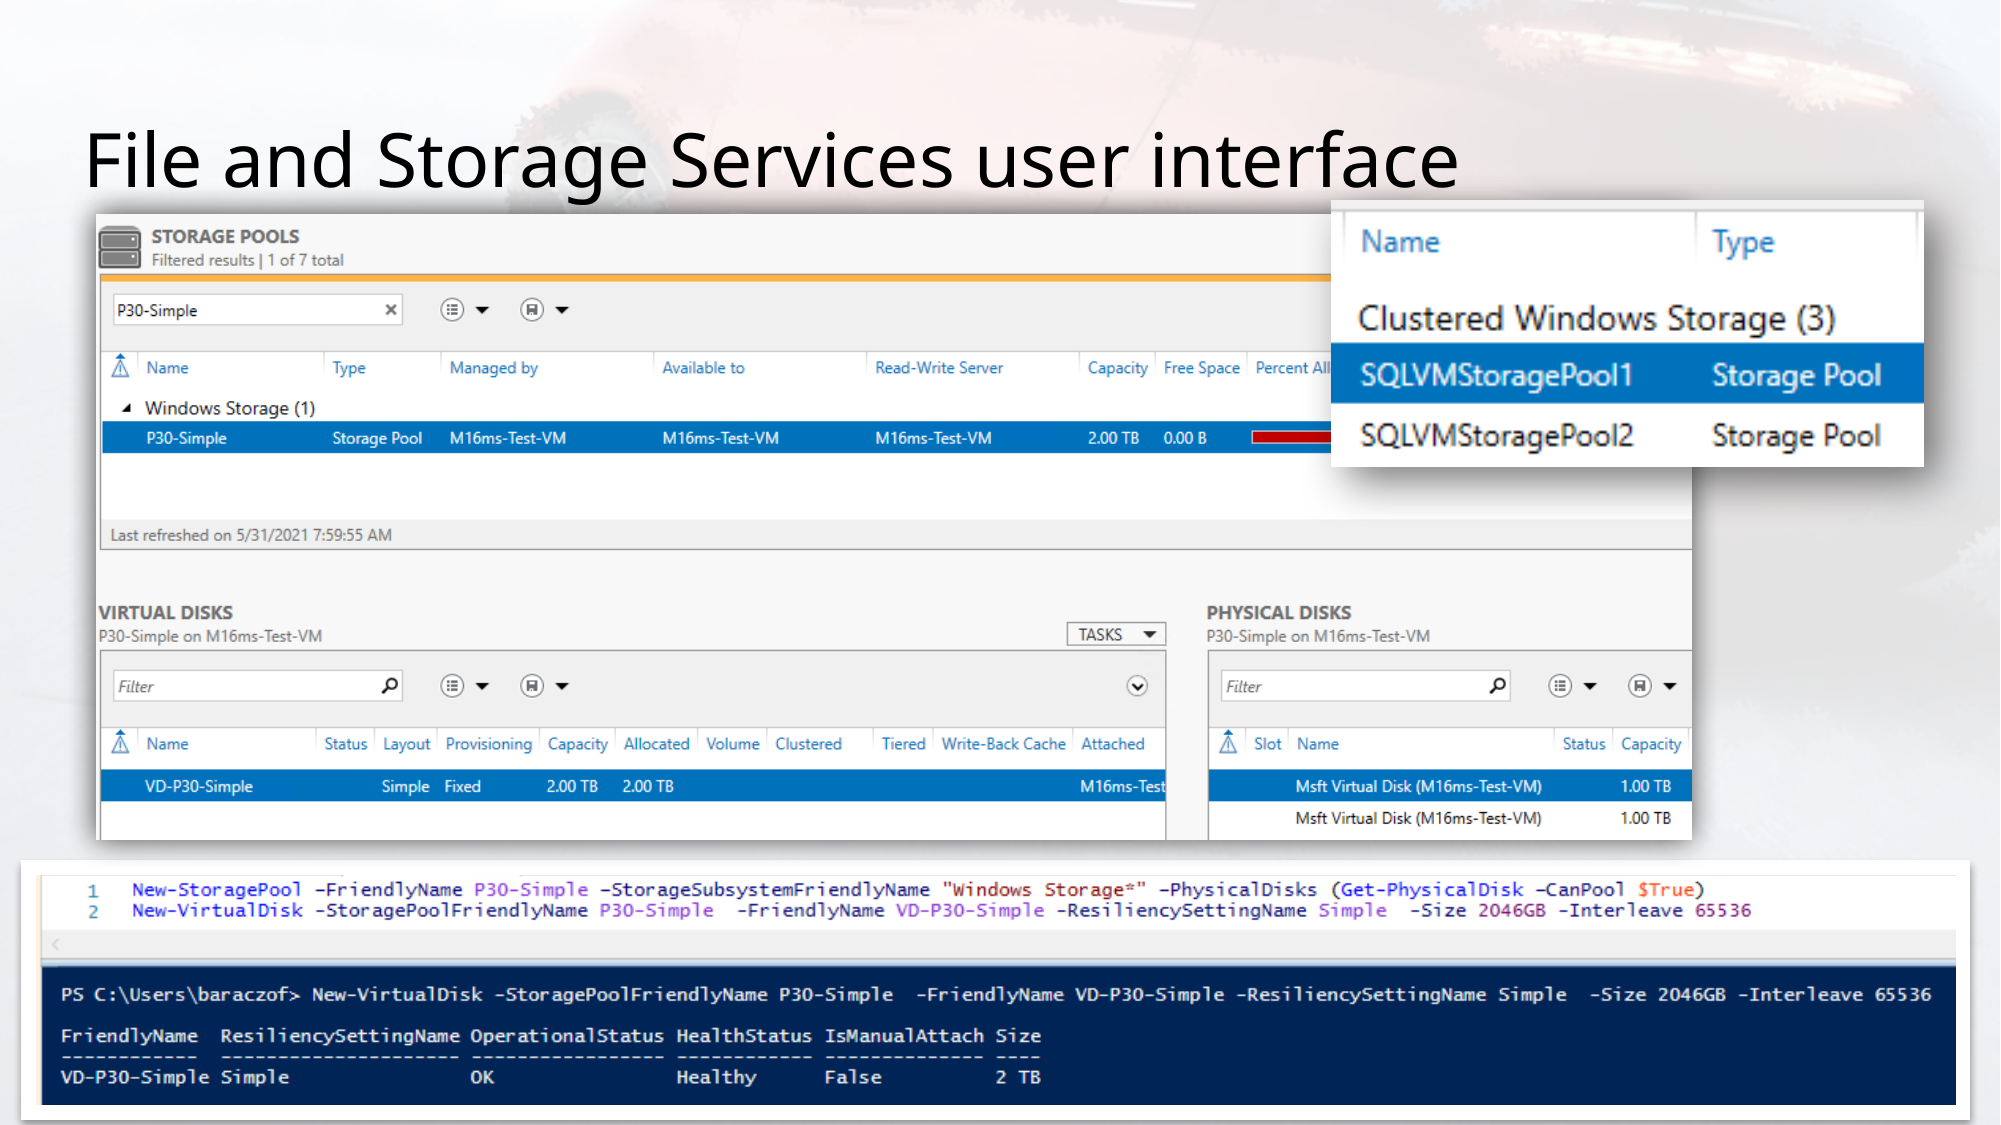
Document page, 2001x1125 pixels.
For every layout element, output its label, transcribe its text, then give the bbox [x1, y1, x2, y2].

title File and Storage Services user interface [68, 95, 1924, 231]
picture [96, 200, 1924, 840]
picture [35, 874, 1956, 1106]
